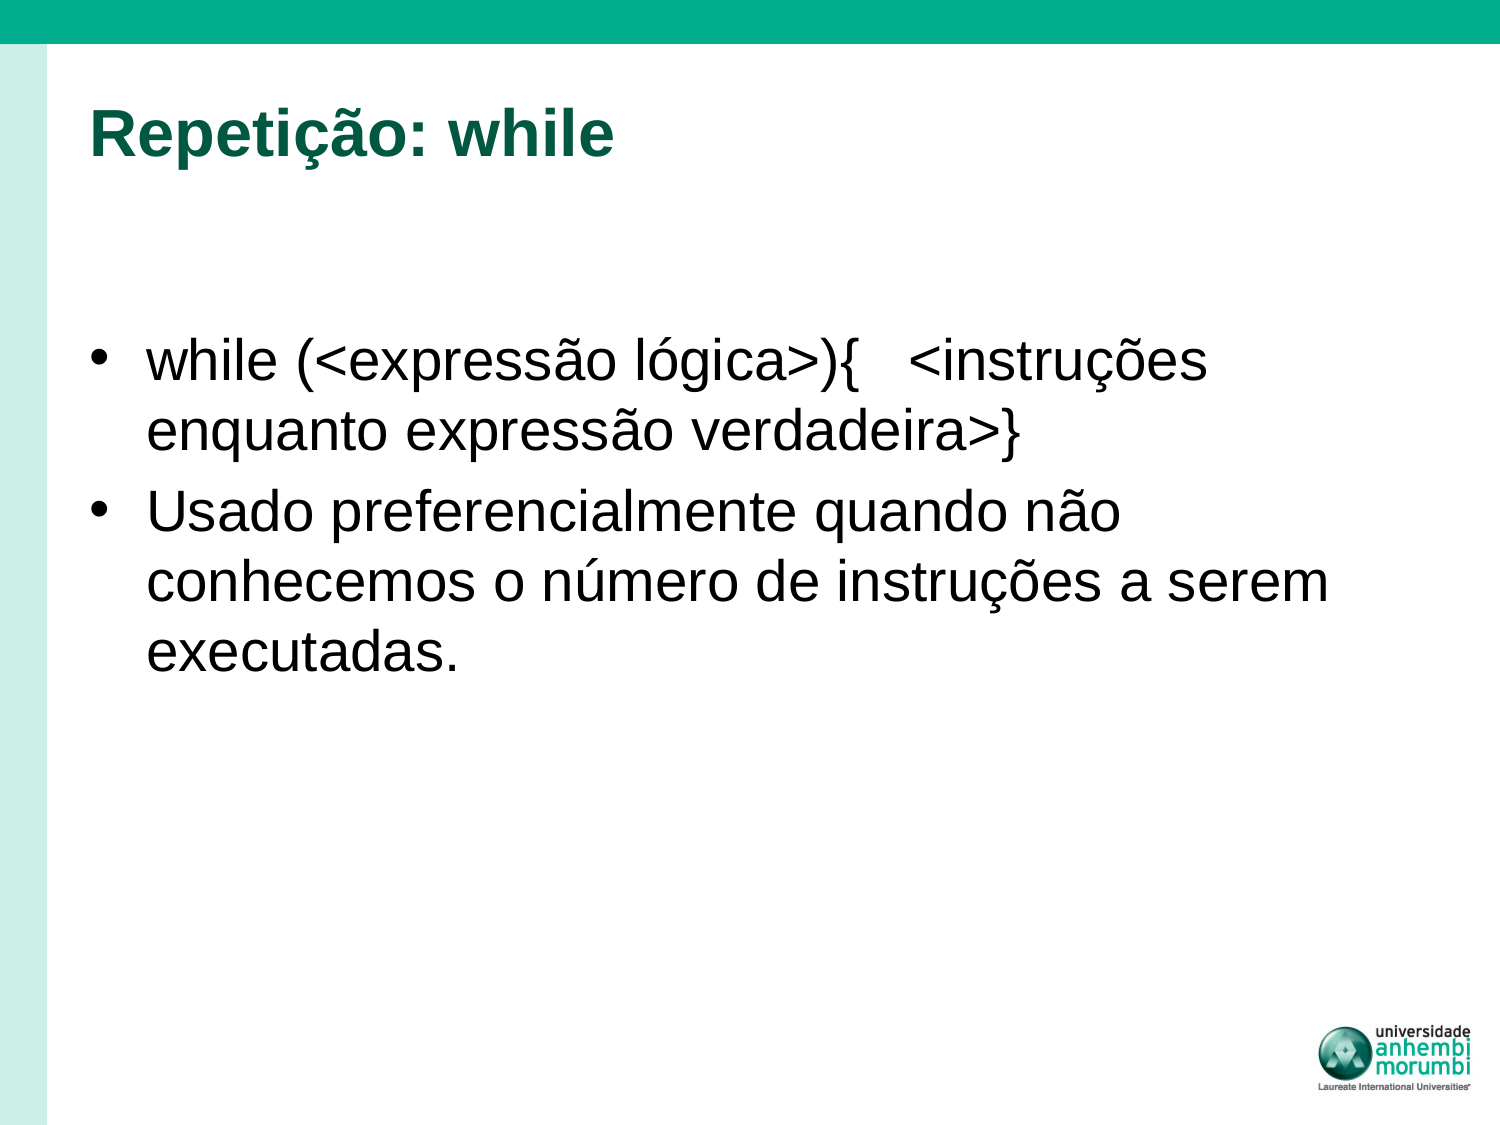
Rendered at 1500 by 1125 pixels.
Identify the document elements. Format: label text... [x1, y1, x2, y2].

list while (<expressão lógica>) { <instruções enquanto expressão verdadeira> } Usado preferencialmente quando não conhecemos o número de instruções a serem executadas. [75, 314, 1425, 1008]
title Repetição: while [75, 82, 1425, 233]
picture [0, 0, 1500, 1125]
